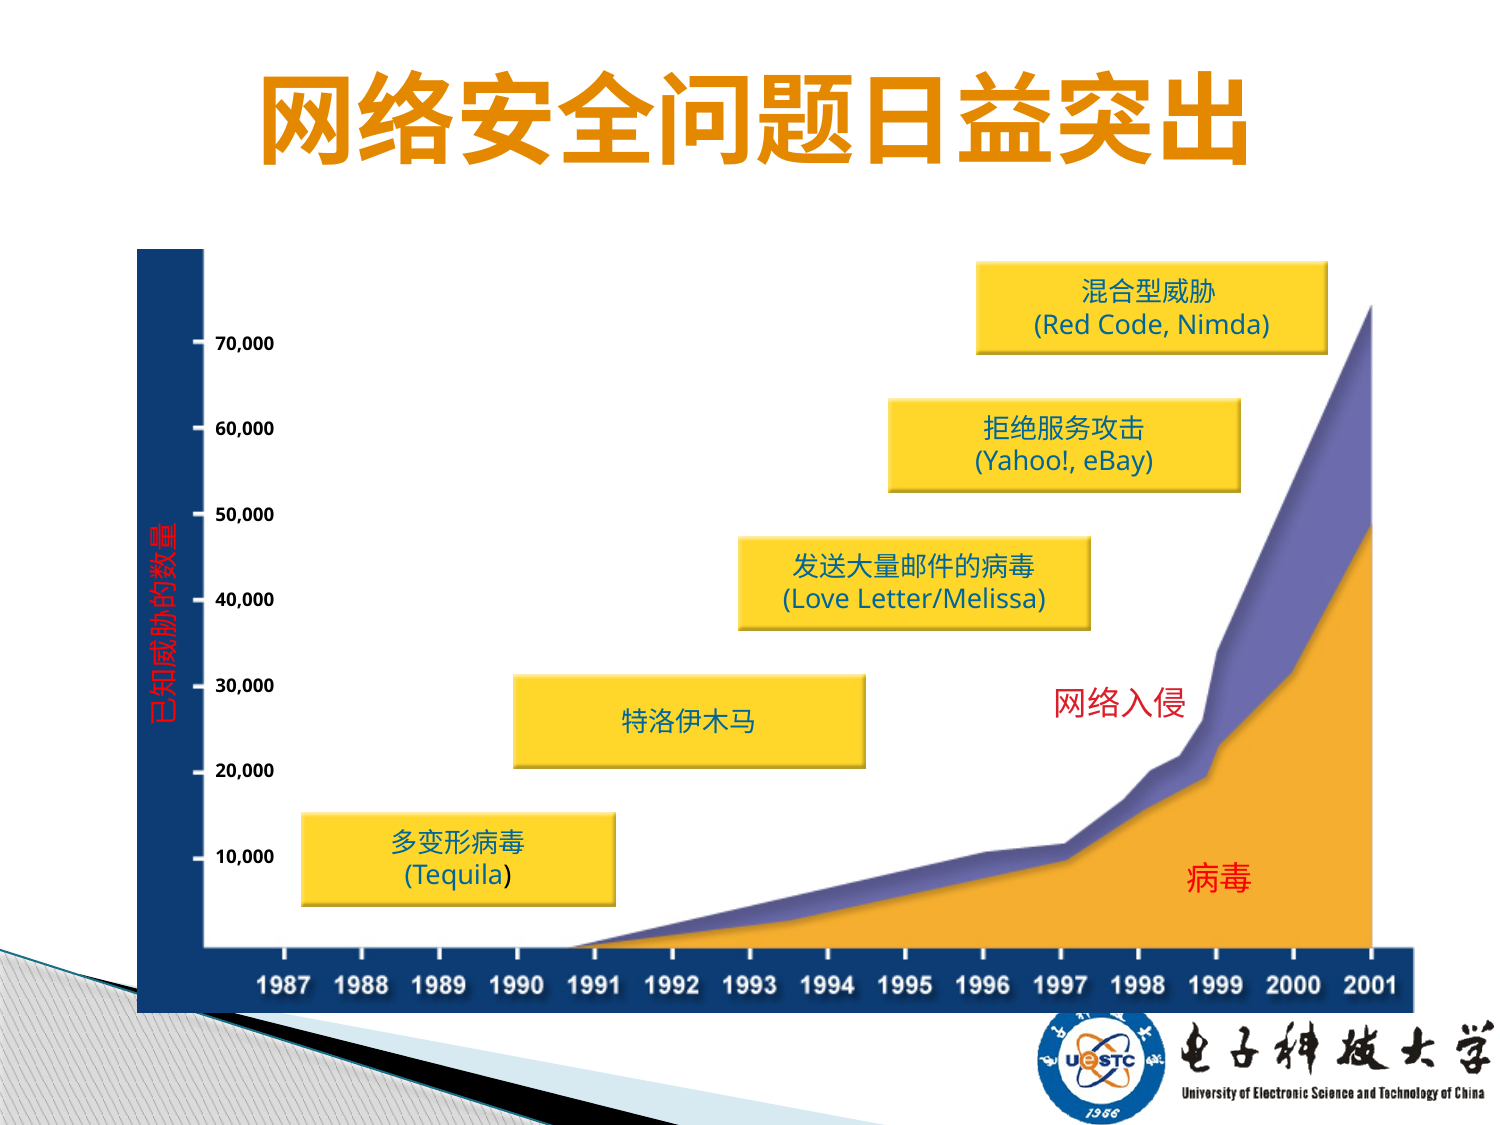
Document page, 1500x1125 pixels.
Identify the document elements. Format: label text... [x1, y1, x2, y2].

picture [1037, 995, 1495, 1125]
table_cell [221, 1022, 542, 1125]
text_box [137, 249, 1415, 1013]
table_cell [0, 953, 132, 995]
text_box 网络安全问题日益突出 [171, 66, 1341, 167]
